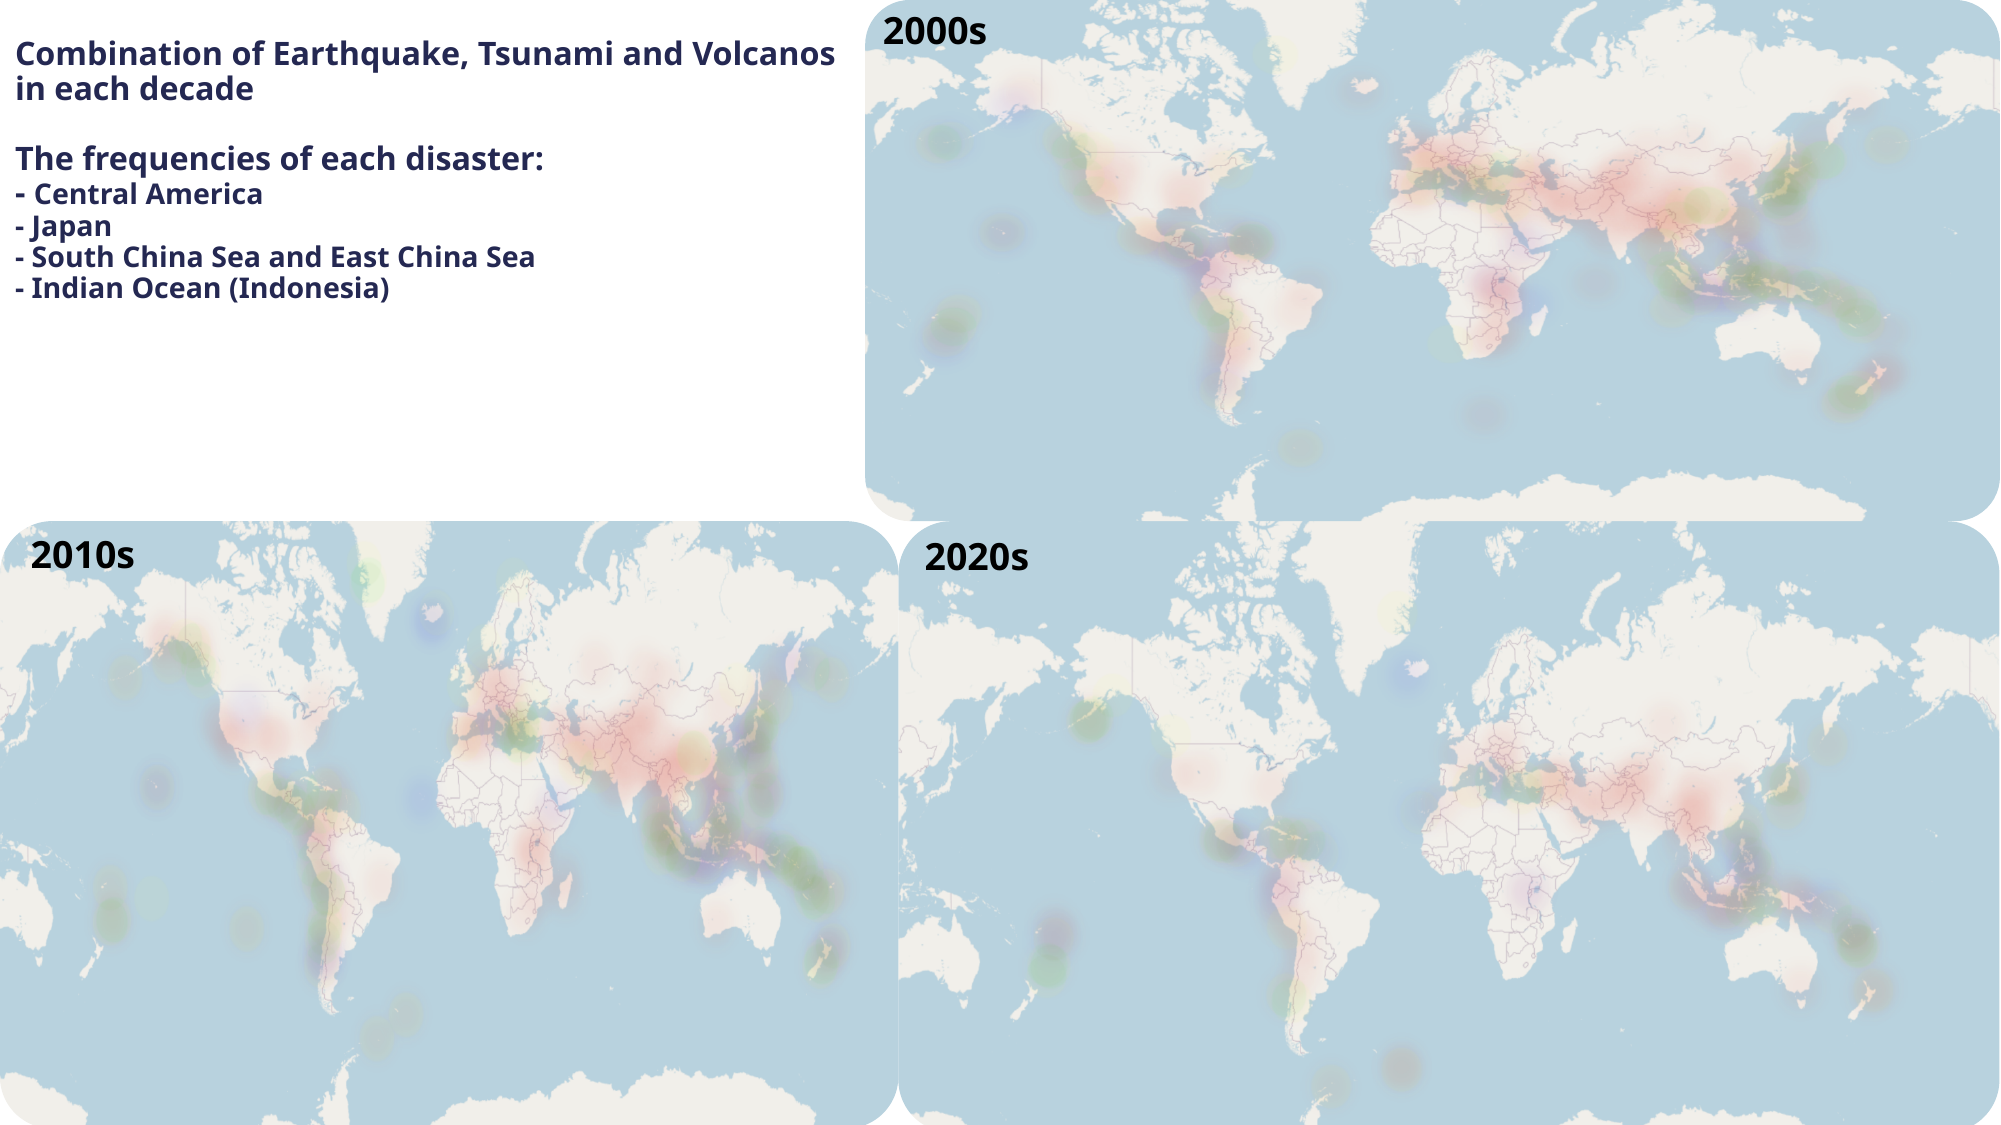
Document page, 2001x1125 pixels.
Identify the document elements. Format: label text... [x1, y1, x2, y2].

title Combination of Earthquake, Tsunami and Volcanos in each decade The frequencies of each disaster: - Central America - Japan - South China Sea and East China Sea - Indian Ocean (Indonesia) [0, 30, 865, 312]
picture [0, 0, 2000, 1125]
